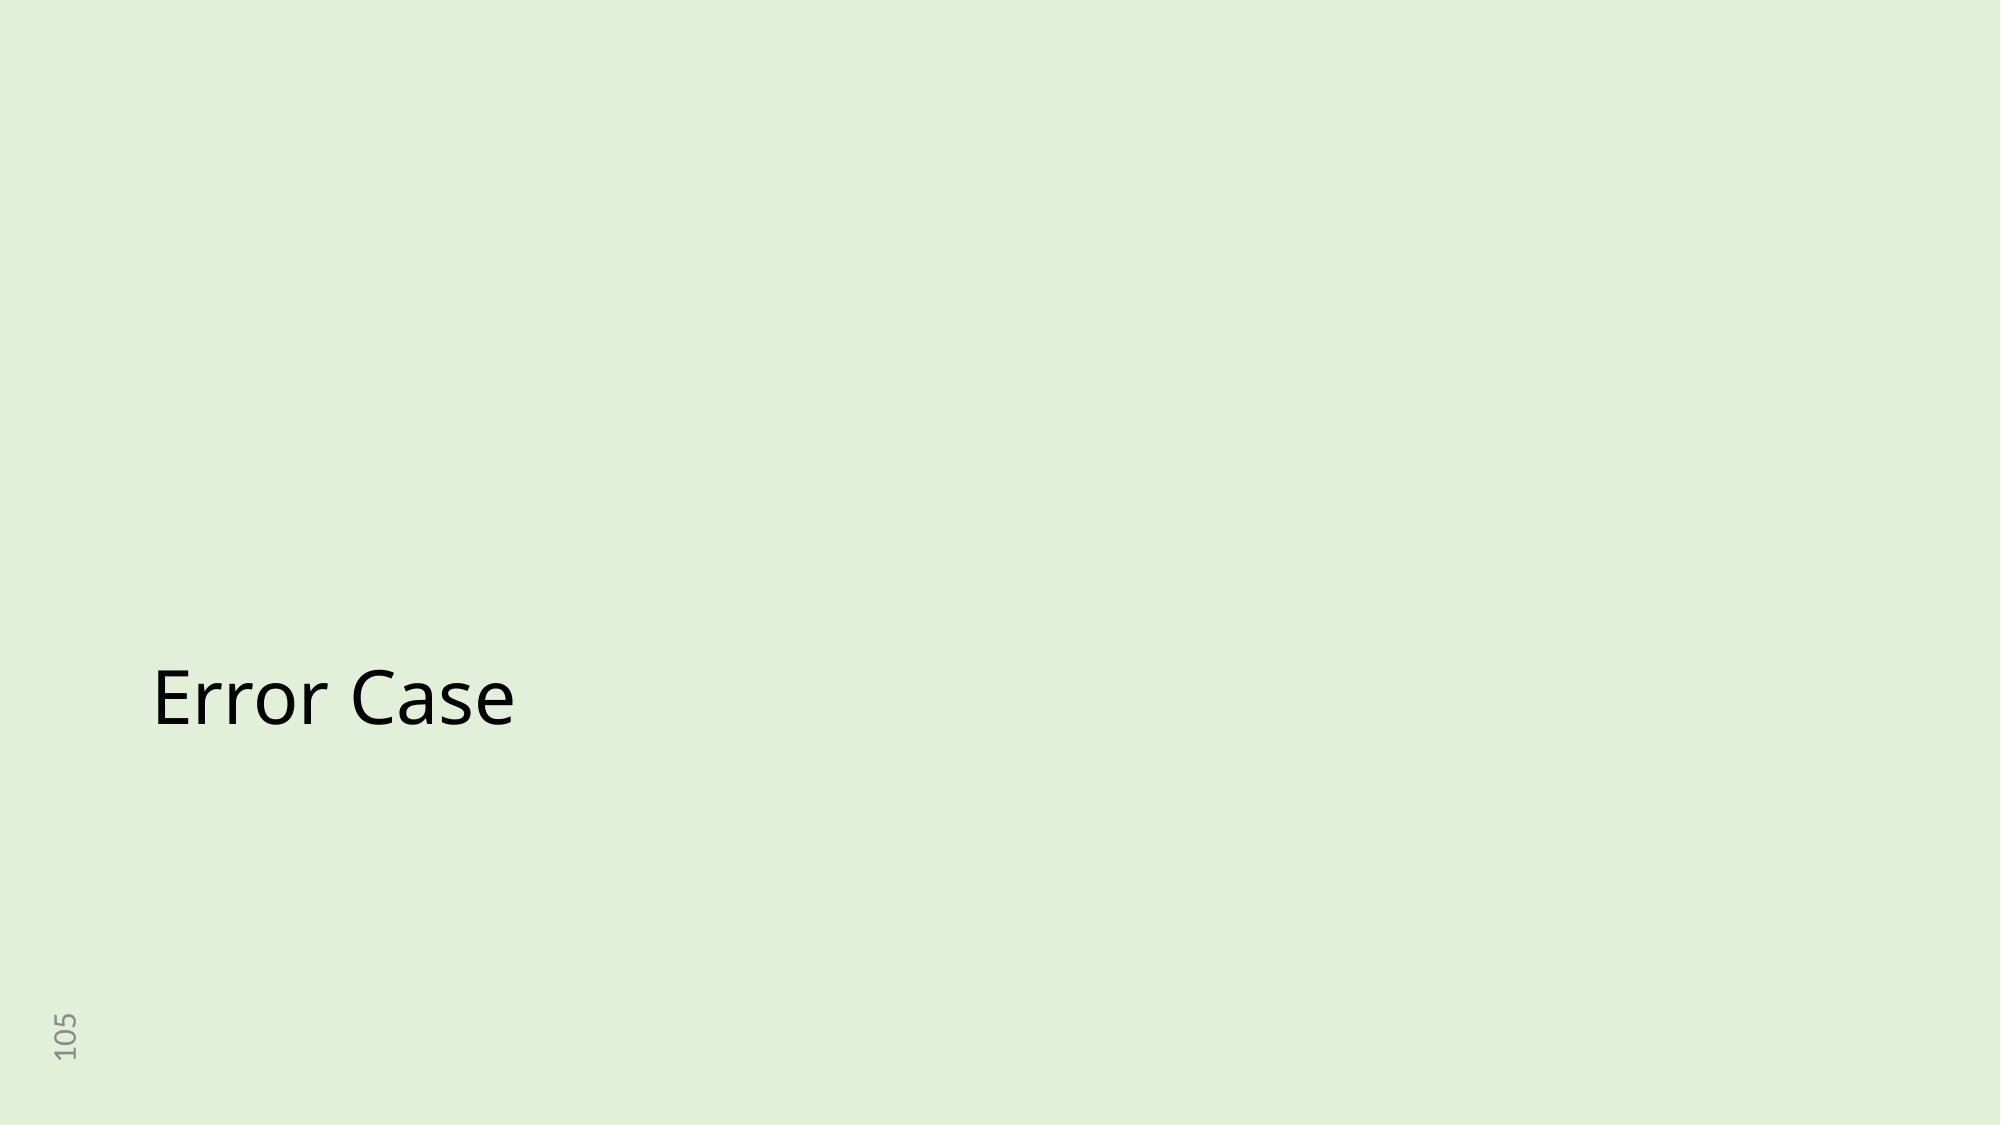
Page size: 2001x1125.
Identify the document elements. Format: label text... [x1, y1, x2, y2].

title Error Case [136, 280, 1862, 749]
slide_number 105 [32, 969, 93, 1108]
